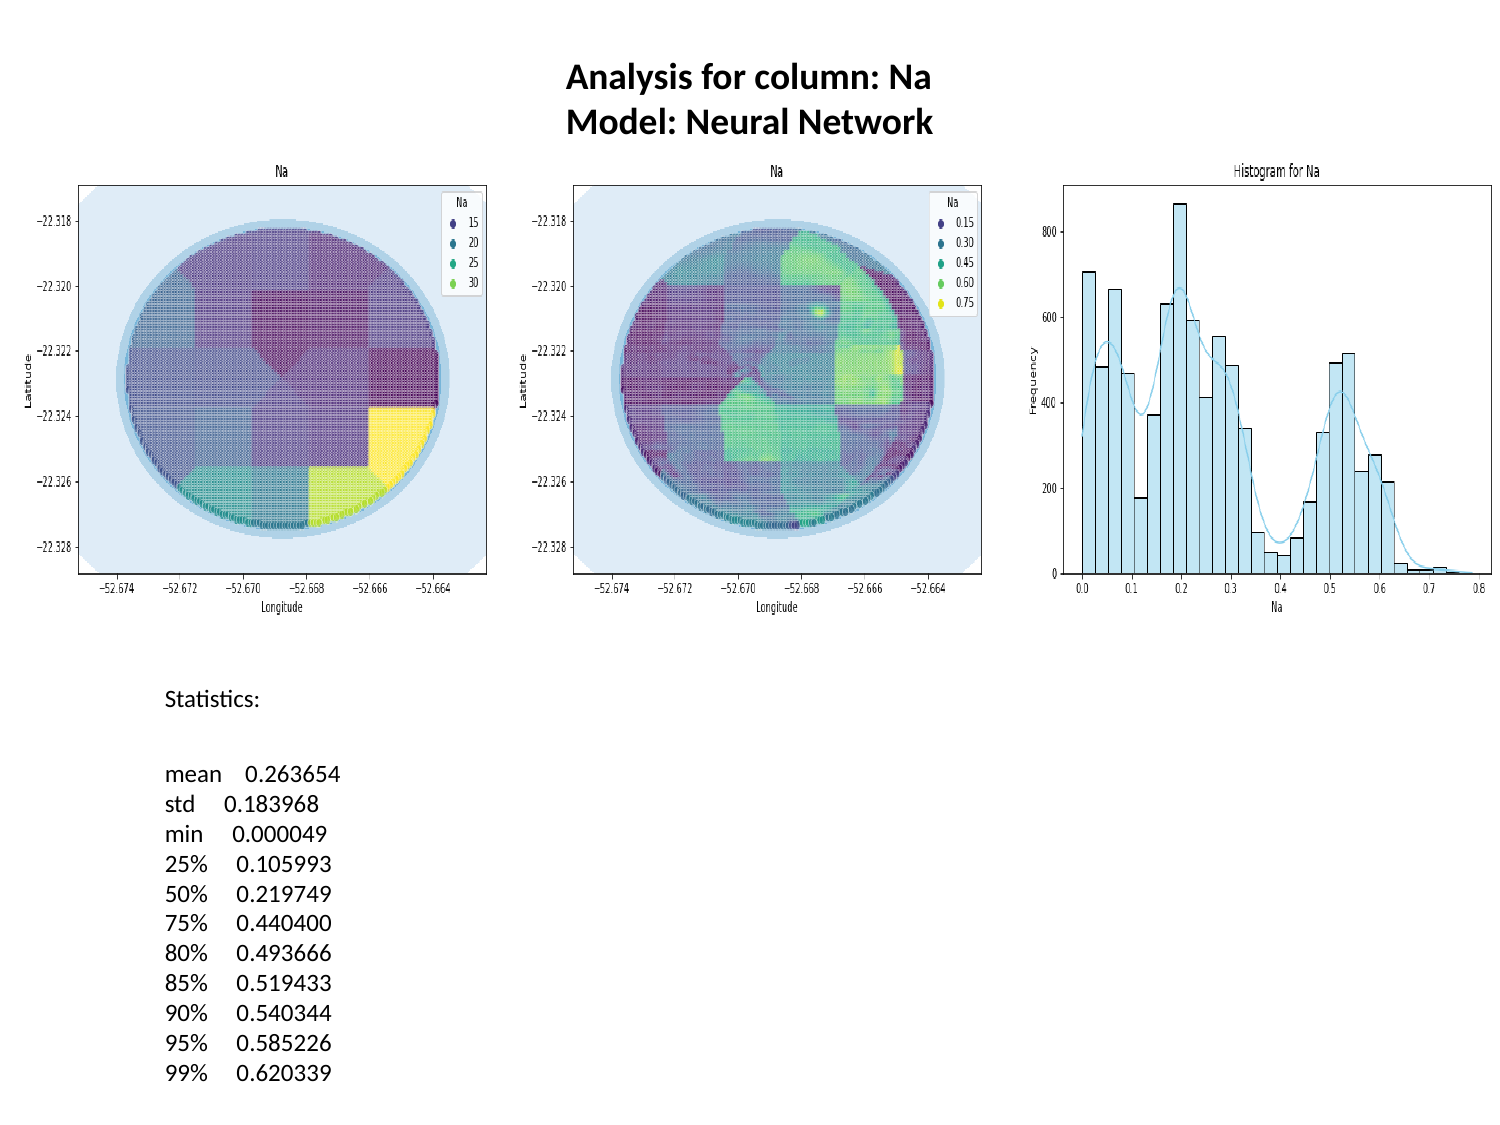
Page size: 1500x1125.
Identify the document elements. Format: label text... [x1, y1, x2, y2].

text_box Statistics: mean 0.263654 std 0.183968 min 0.000049 25% 0.105993 50% 0.219749 75% 0.440400 80% 0.493666 85% 0.519433 90% 0.540344 95% 0.585226 99% 0.620339 [149, 674, 1500, 1094]
picture [509, 149, 991, 631]
text_box Analysis for column: Na Model: Neural Network [551, 0, 949, 148]
picture [14, 149, 496, 631]
picture [1019, 149, 1500, 631]
